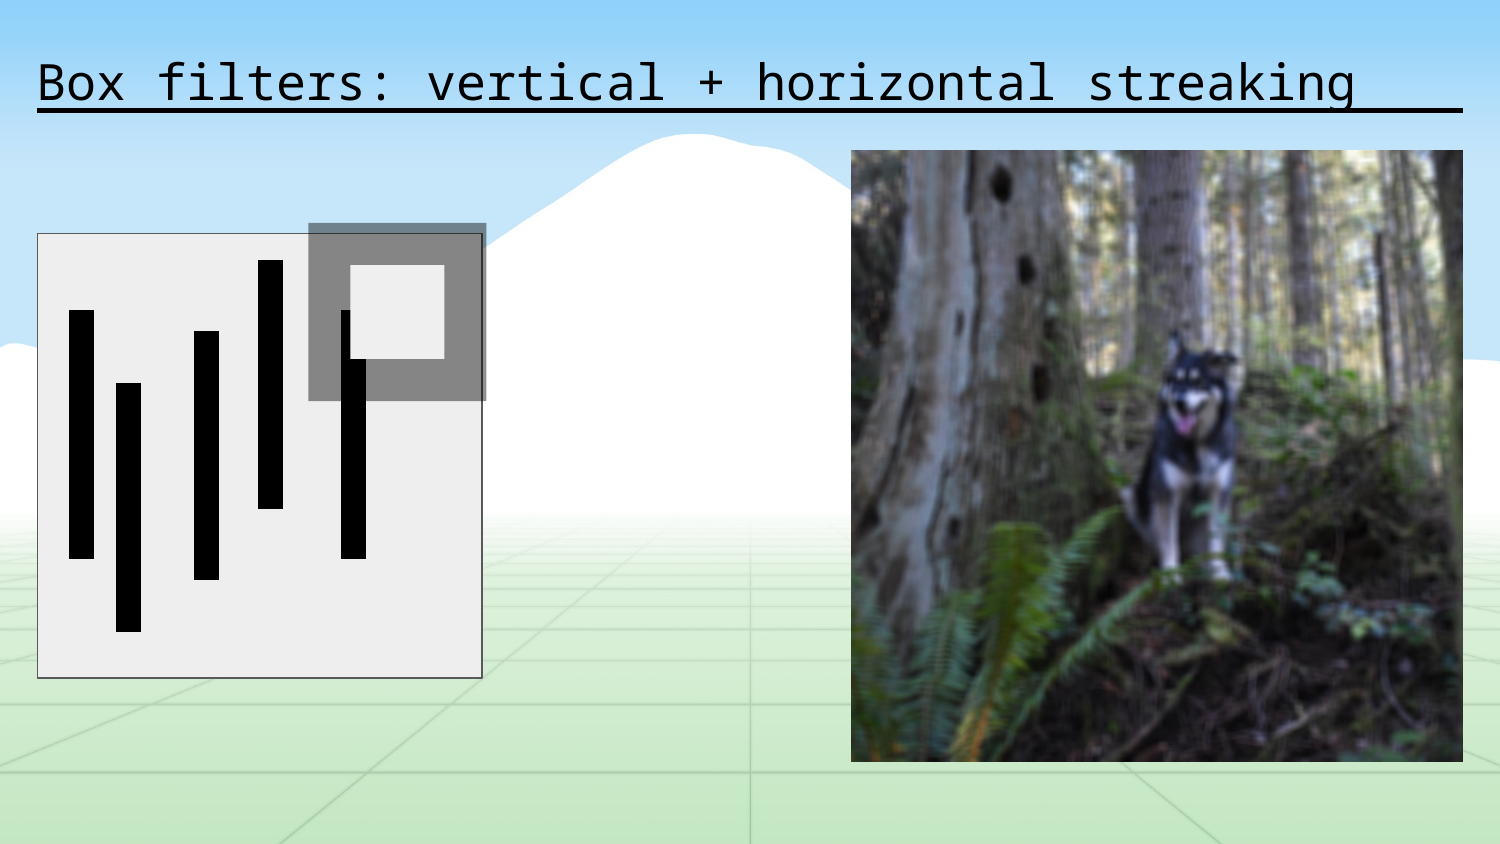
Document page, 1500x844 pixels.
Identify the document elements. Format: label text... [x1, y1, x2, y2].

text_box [308, 222, 487, 402]
picture [0, 0, 1500, 844]
text_box [37, 233, 483, 678]
title Box filters: vertical + horizontal streaking [20, 31, 1479, 126]
